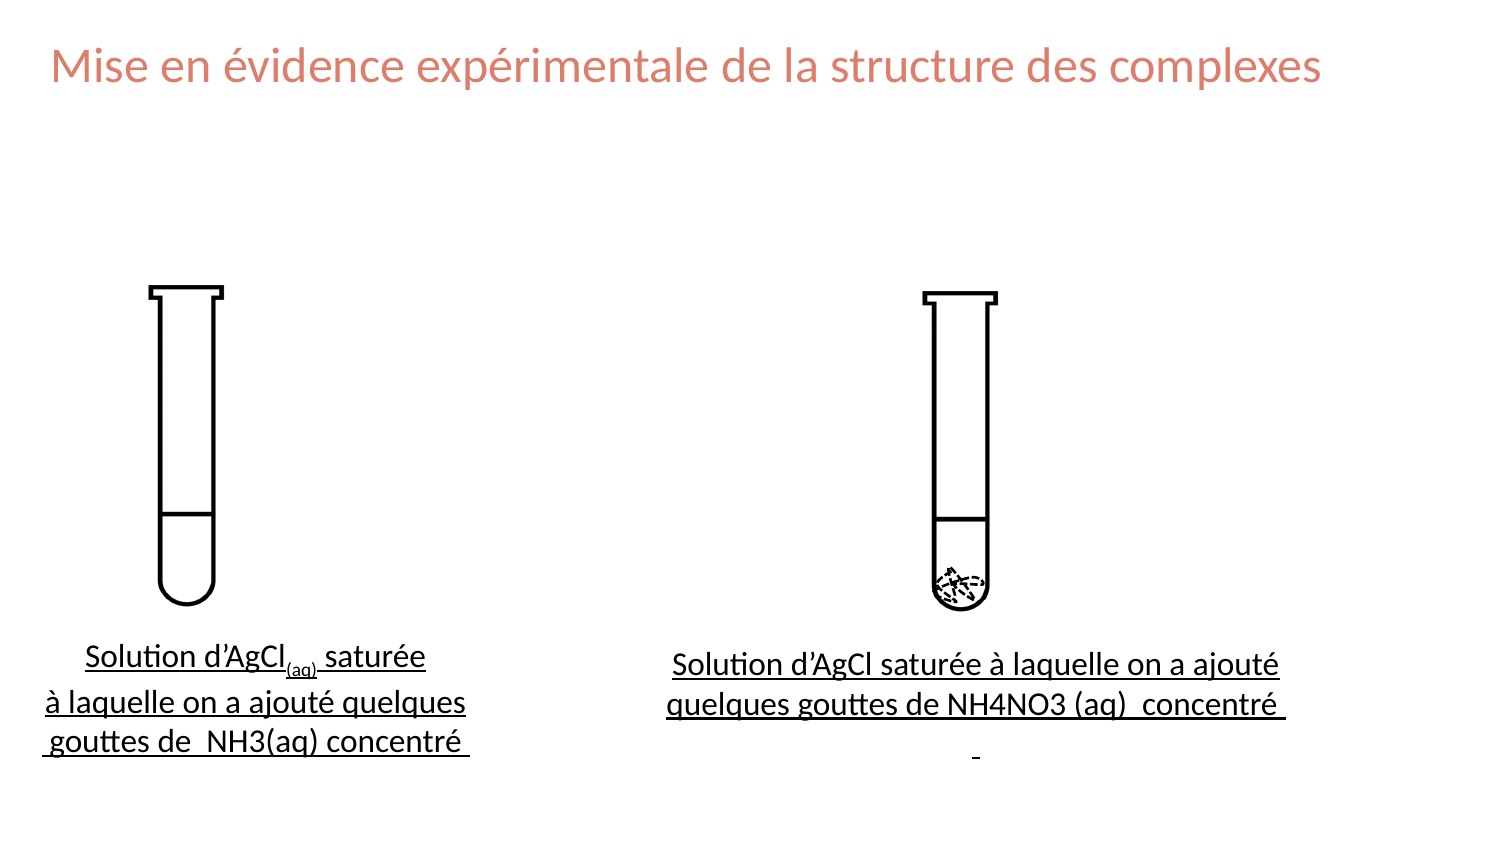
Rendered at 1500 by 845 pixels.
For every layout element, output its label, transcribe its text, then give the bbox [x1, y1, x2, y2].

picture [136, 266, 232, 611]
text_box Solution d’AgCl(aq) saturée à laquelle on a ajouté quelques gouttes de NH3(aq) concentré [26, 626, 485, 807]
text_box Mise en évidence expérimentale de la structure des complexes [35, 24, 1350, 100]
text_box Solution d’AgCl saturée à laquelle on a ajouté quelques gouttes de NH4NO3 (aq) concentré [651, 634, 1301, 770]
picture [910, 272, 1005, 617]
